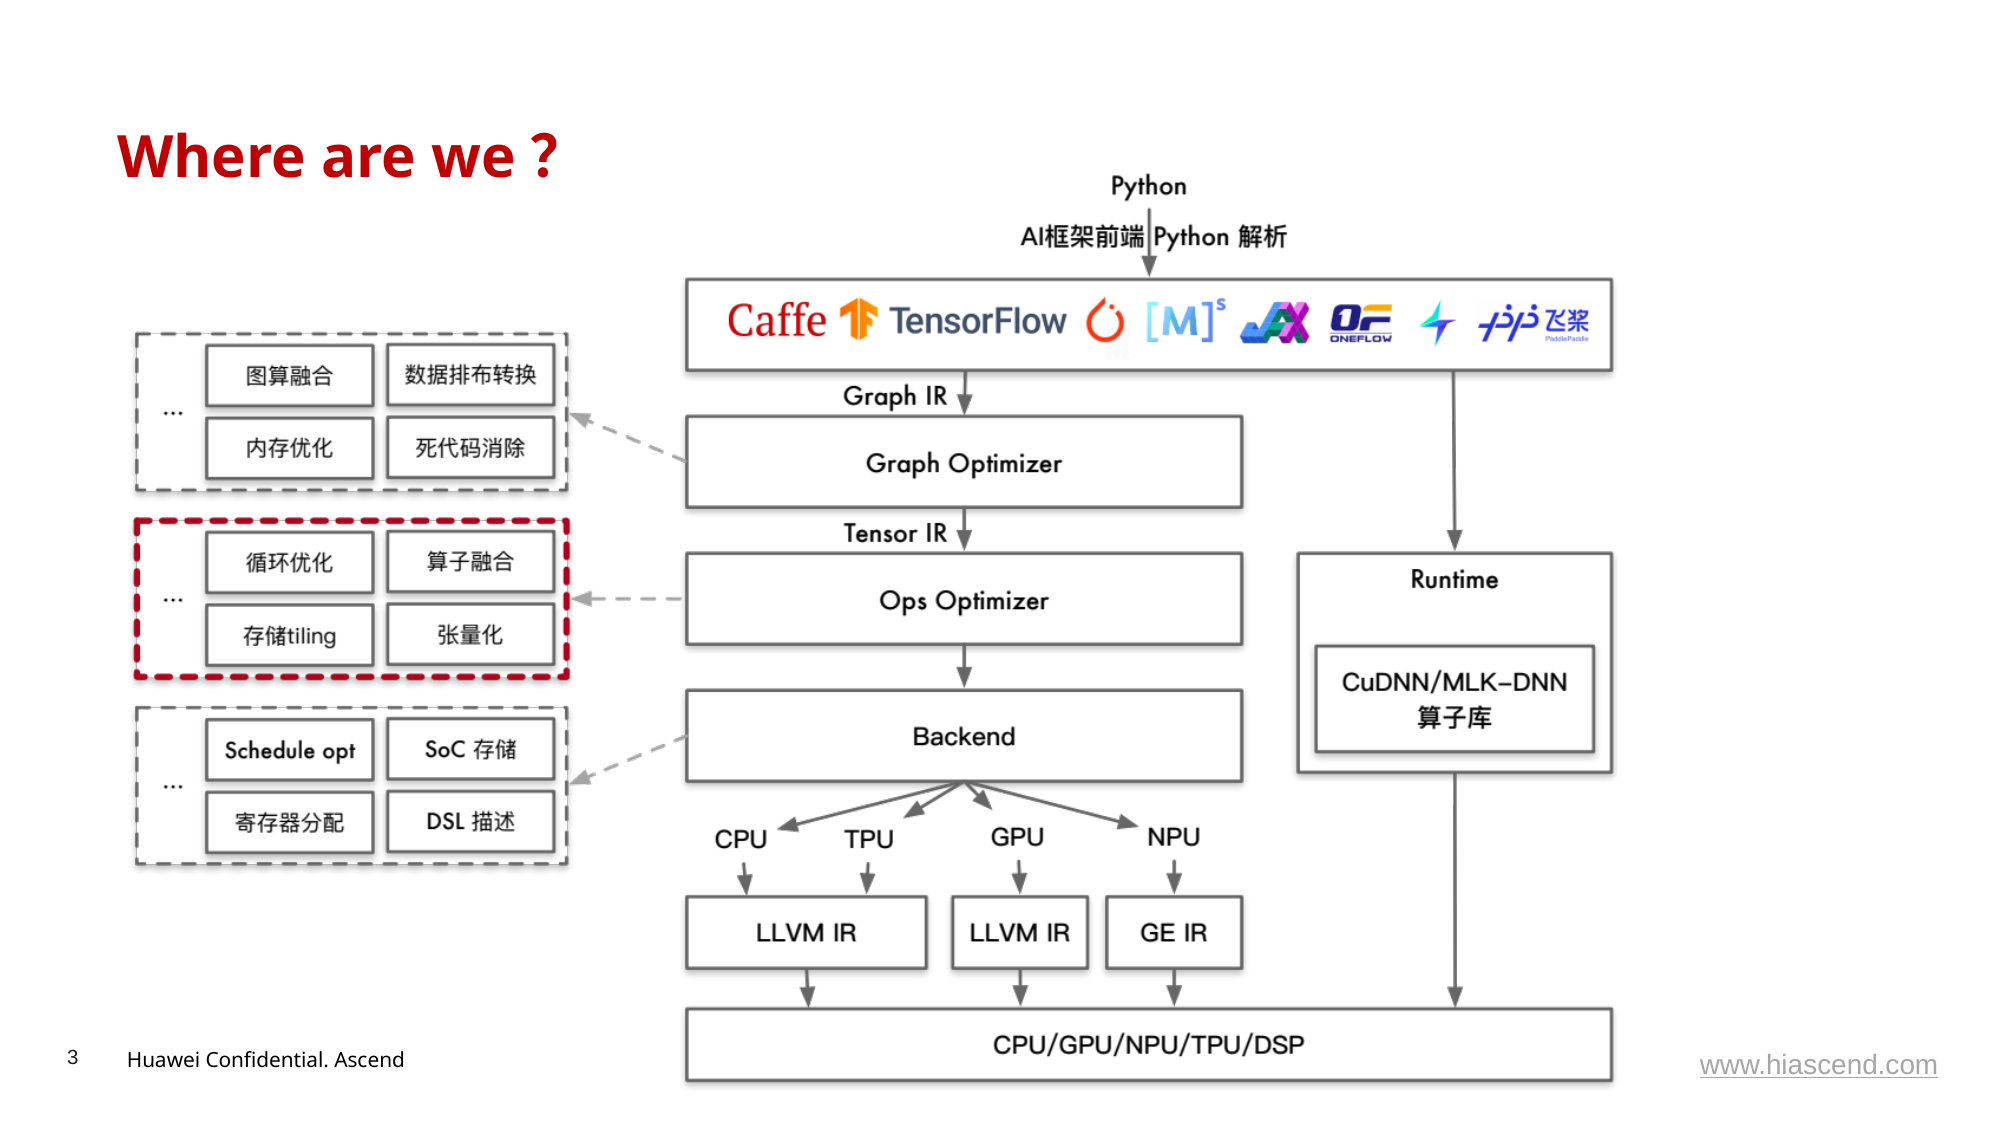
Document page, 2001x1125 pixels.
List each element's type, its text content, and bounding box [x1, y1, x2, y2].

picture [125, 159, 1619, 1092]
title Where are we？ [102, 111, 1901, 209]
